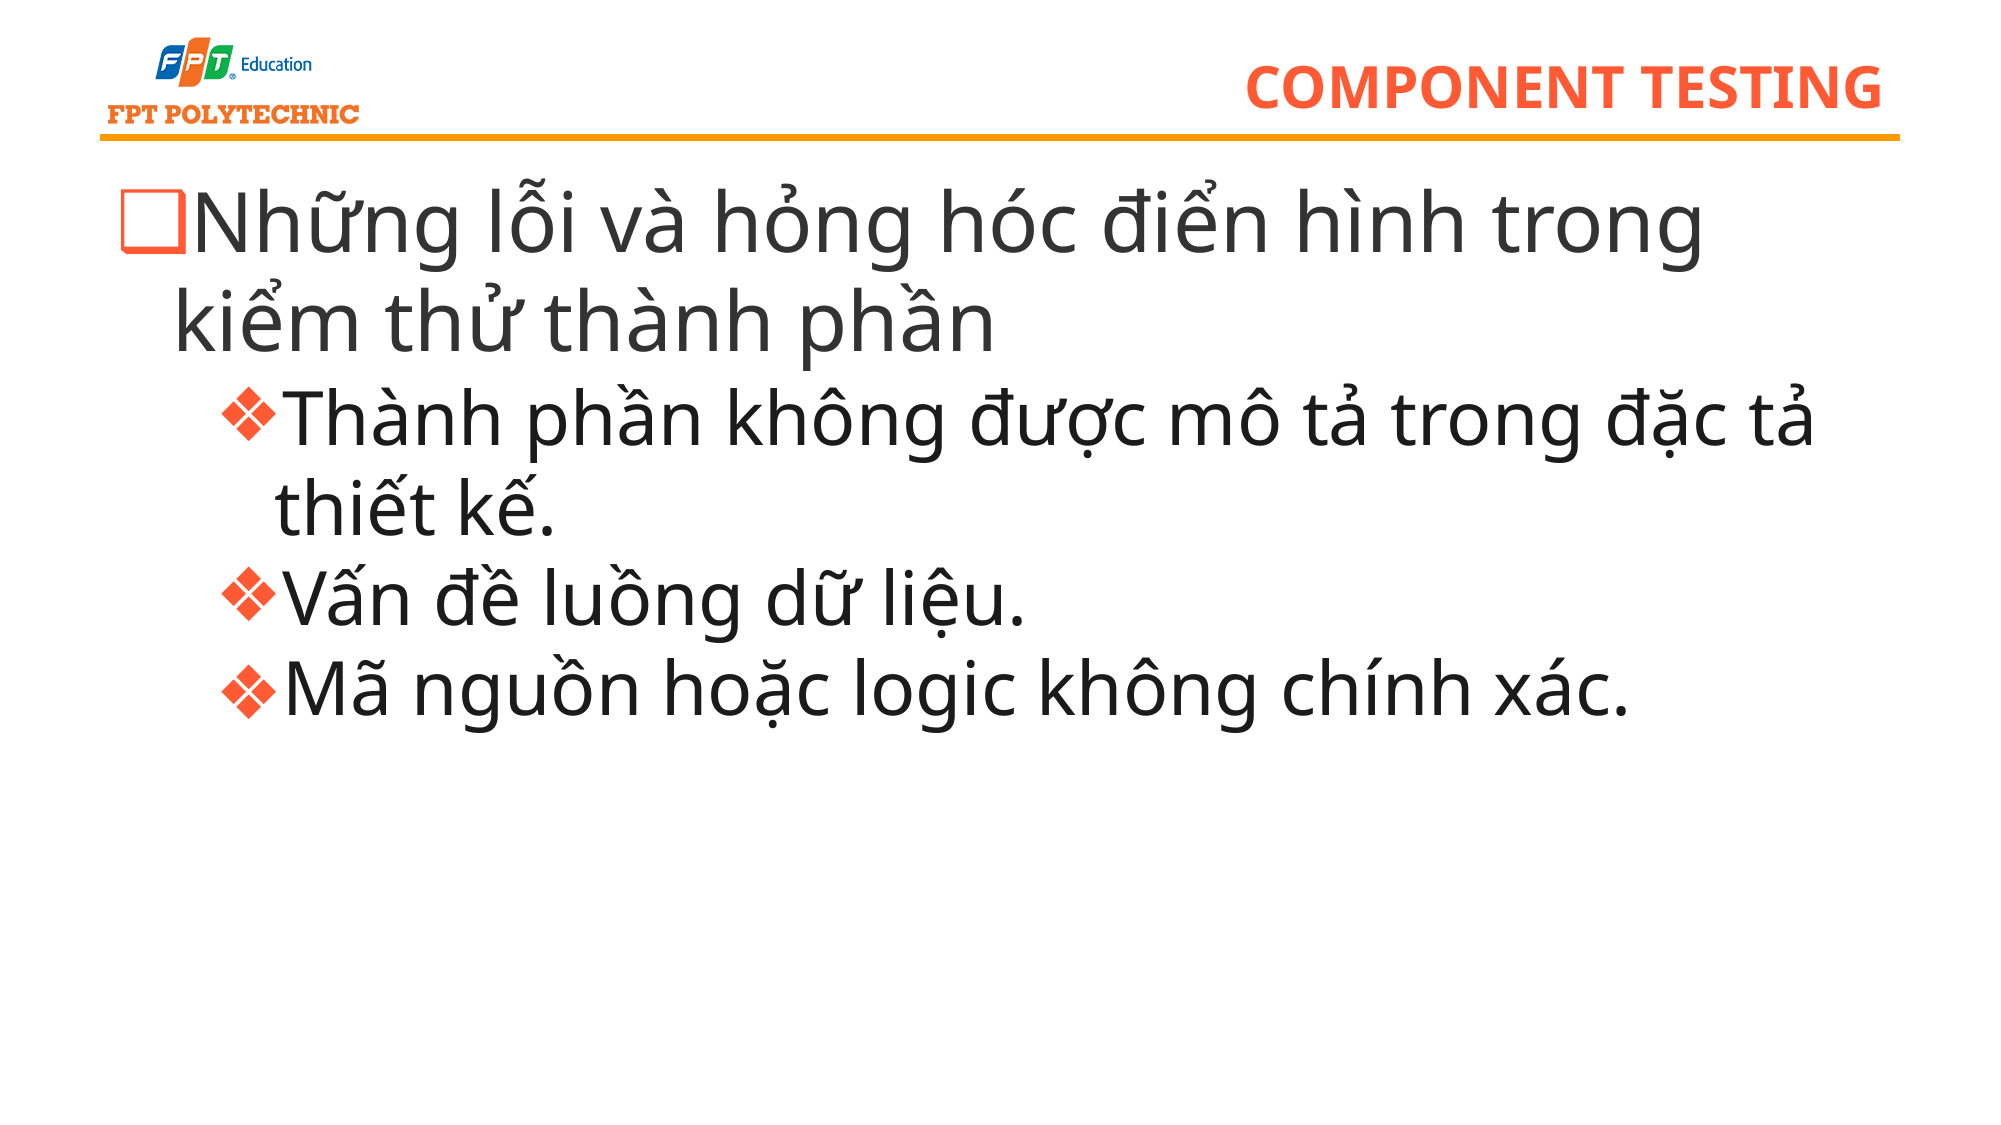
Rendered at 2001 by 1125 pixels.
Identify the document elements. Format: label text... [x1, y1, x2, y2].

picture [99, 25, 367, 134]
text_box Thành phần không được mô tả trong đặc tả thiết kế. Vấn đề luồng dữ liệu. Mã nguồn hoặc logic không chính xác. [137, 362, 1991, 1114]
text_box Những lỗi và hỏng hóc điển hình trong kiểm thử thành phần [101, 153, 1900, 384]
title component testing [366, 45, 1900, 125]
picture [99, 135, 367, 143]
